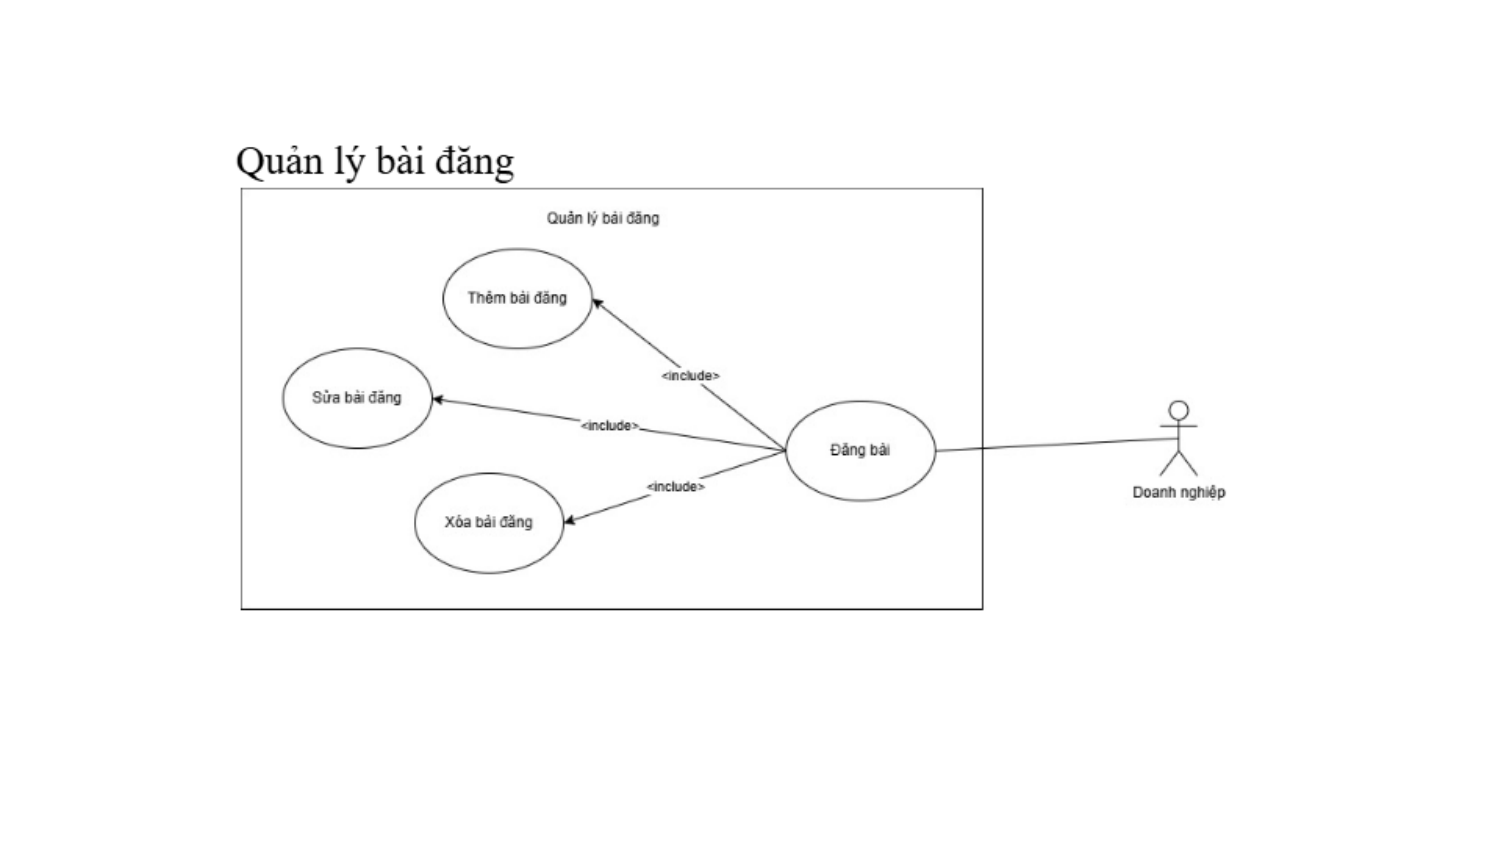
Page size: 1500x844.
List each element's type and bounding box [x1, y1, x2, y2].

picture [215, 134, 1284, 709]
